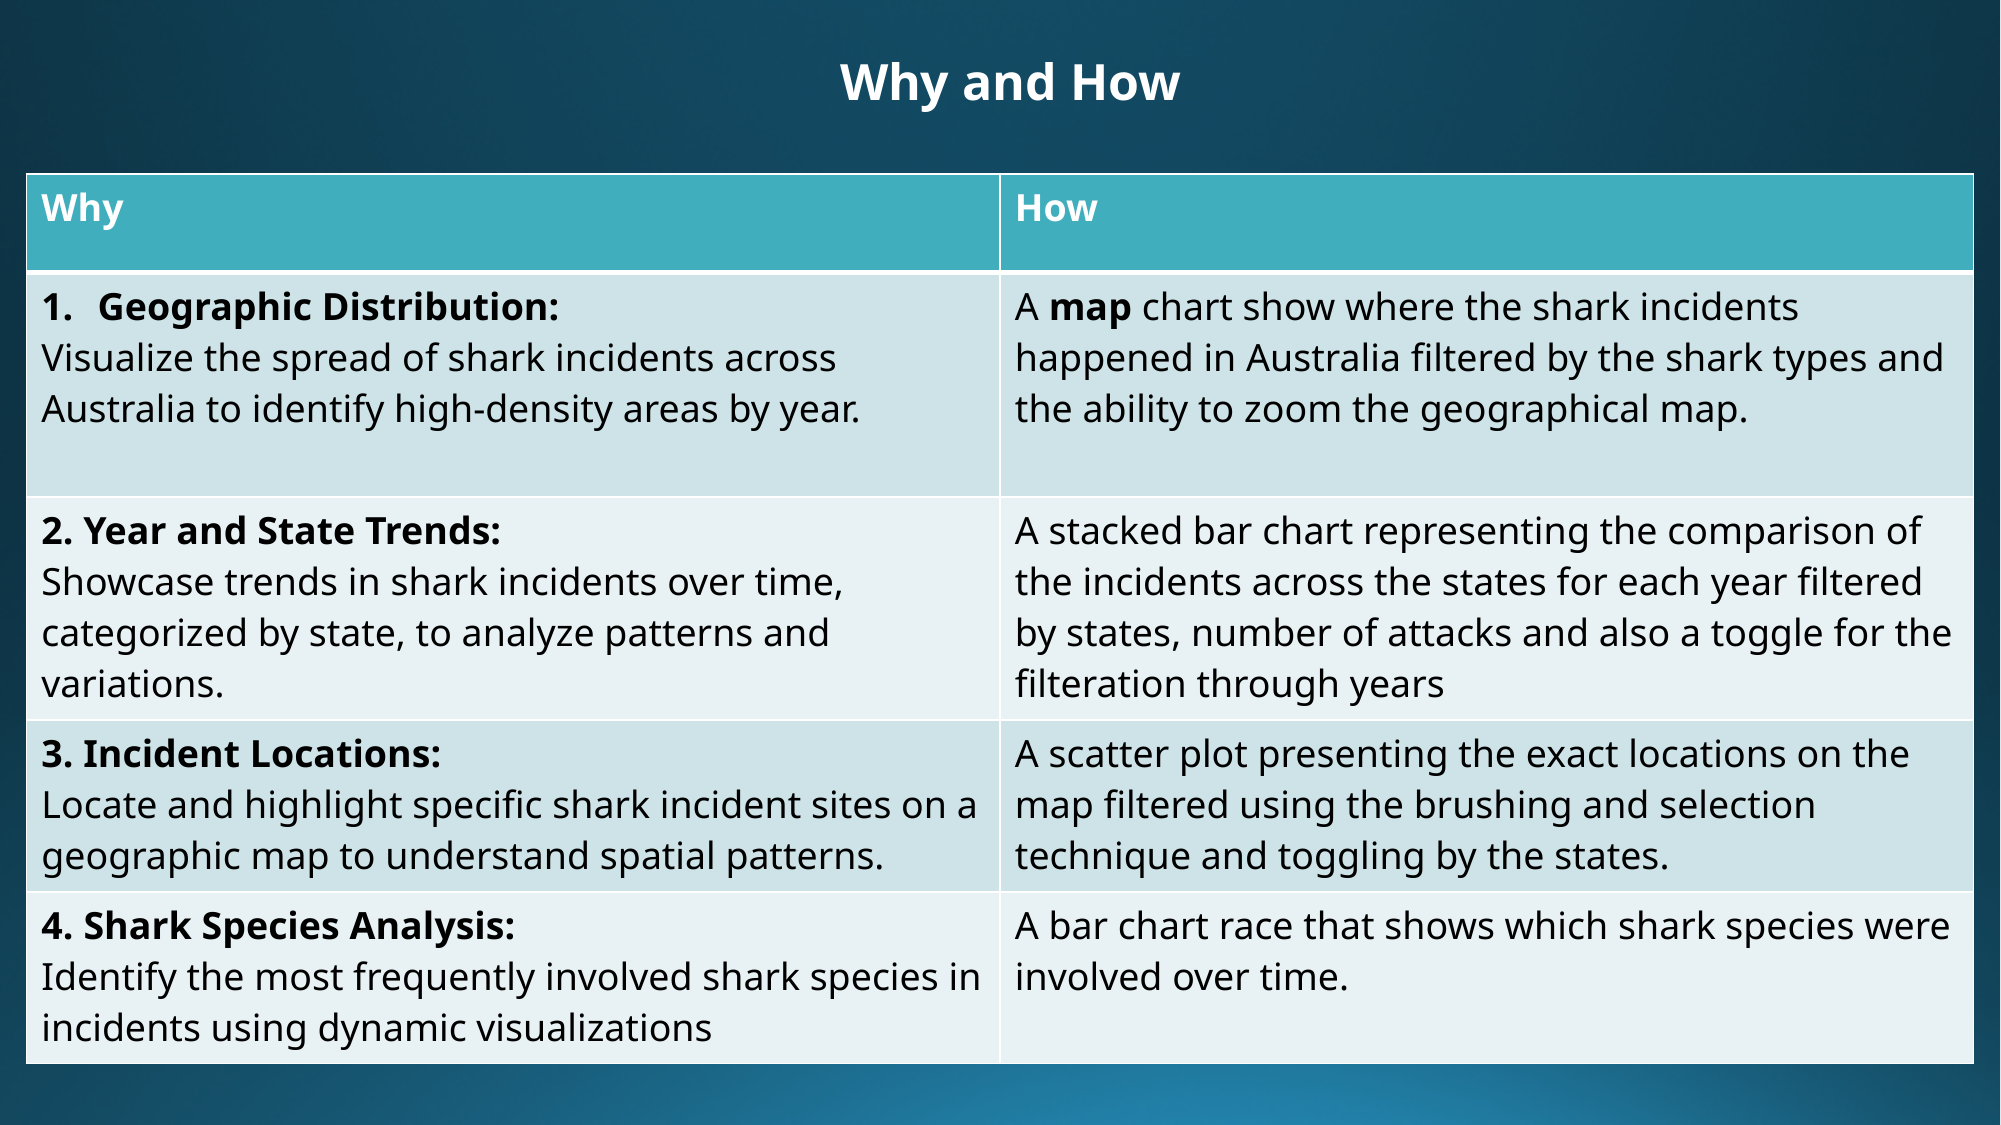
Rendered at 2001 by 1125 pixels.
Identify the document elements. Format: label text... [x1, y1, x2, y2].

table_cell A stacked bar chart representing the comparison of the incidents across the states for each year filtered by states, number of attacks and also a toggle for the filteration through years [1001, 498, 1973, 719]
table_header Why [27, 175, 999, 270]
table_cell A map chart show where the shark incidents happened in Australia filtered by the shark types and the ability to zoom the geographical map. [1001, 275, 1973, 496]
table_cell A bar chart race that shows which shark species were involved over time. [1001, 893, 1973, 1063]
table_cell 2. Year and State Trends: Showcase trends in shark incidents over time, categorized by state, to analyze patterns and variations. [27, 498, 999, 719]
table_cell 4. Shark Species Analysis: Identify the most frequently involved shark species in incidents using dynamic visualizations [27, 893, 999, 1063]
table_cell A scatter plot presenting the exact locations on the map filtered using the brushing and selection technique and toggling by the states. [1001, 721, 1973, 891]
table_header How [1001, 175, 1973, 270]
text_box Why and How [640, 43, 1381, 118]
table_cell Geographic Distribution: Visualize the spread of shark incidents across Australia to identify high-density areas by year. [27, 275, 999, 496]
table_cell 3. Incident Locations: Locate and highlight specific shark incident sites on a geographic map to understand spatial patterns. [27, 721, 999, 891]
picture [0, 0, 2001, 1125]
